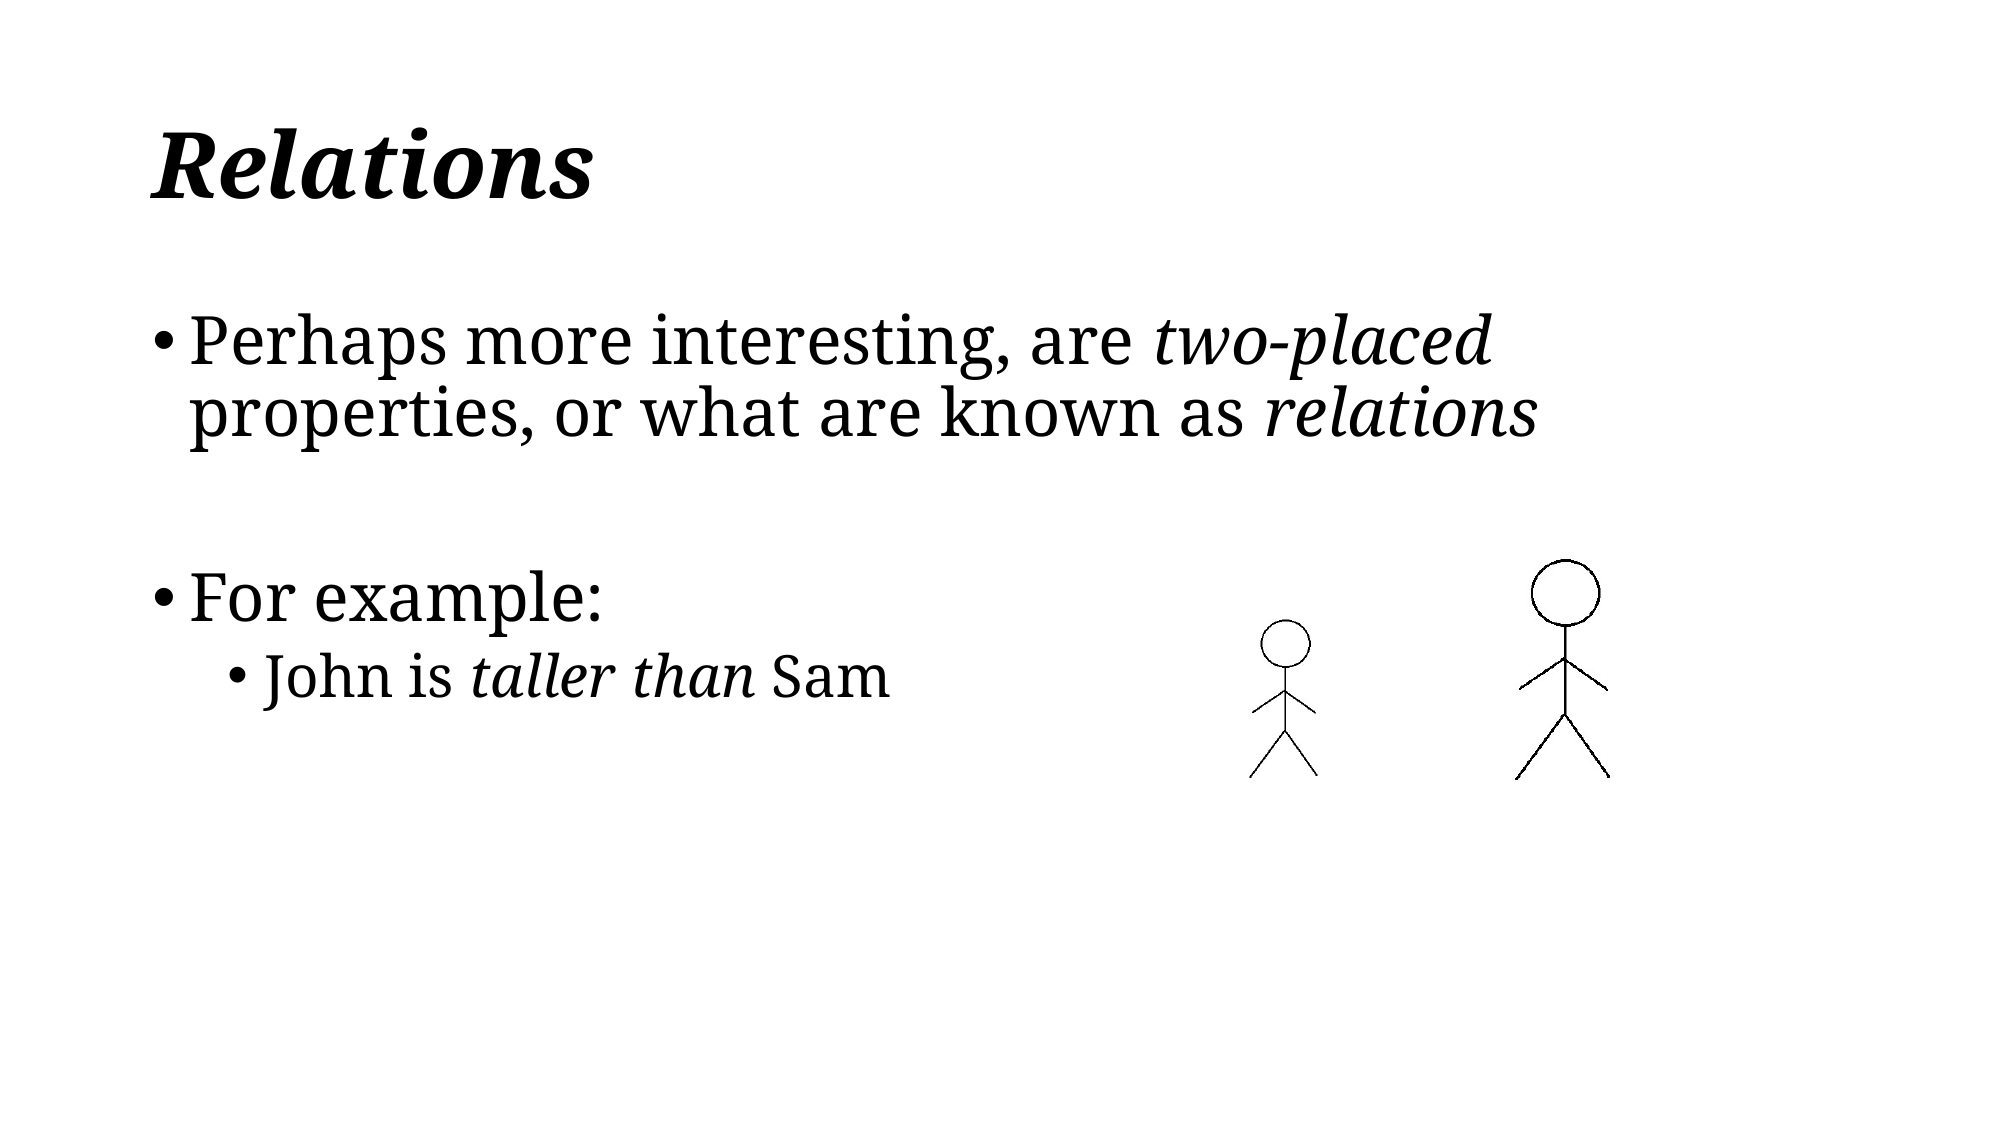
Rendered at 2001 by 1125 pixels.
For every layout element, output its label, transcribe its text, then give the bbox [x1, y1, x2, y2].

list Perhaps more interesting, are two-placed properties, or what are known as relations For example: John is taller than Sam [137, 299, 1863, 1014]
picture [1179, 518, 1750, 842]
title Relations [137, 59, 1863, 278]
